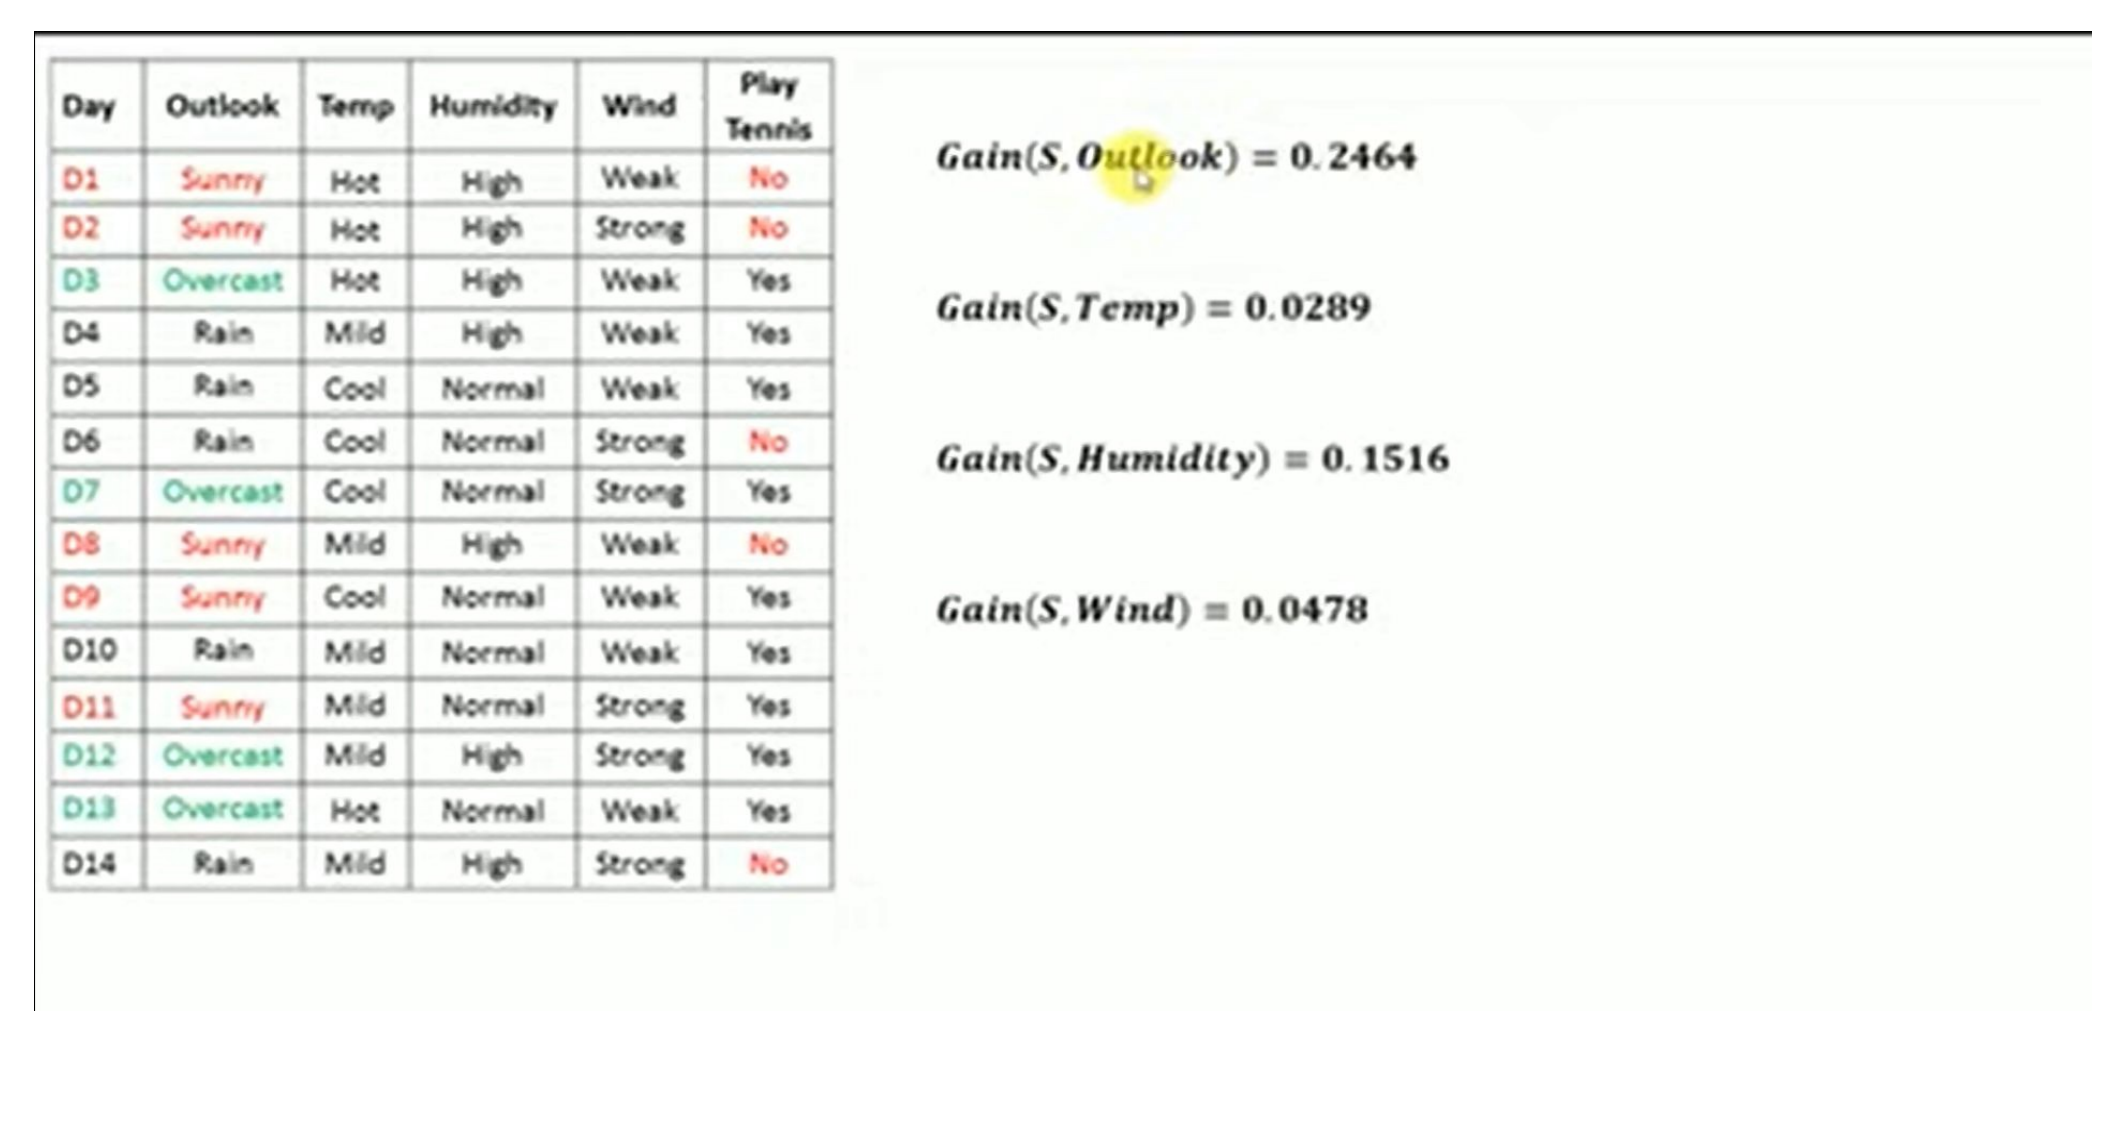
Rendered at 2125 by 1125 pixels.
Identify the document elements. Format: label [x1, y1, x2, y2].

picture [34, 30, 2092, 1011]
